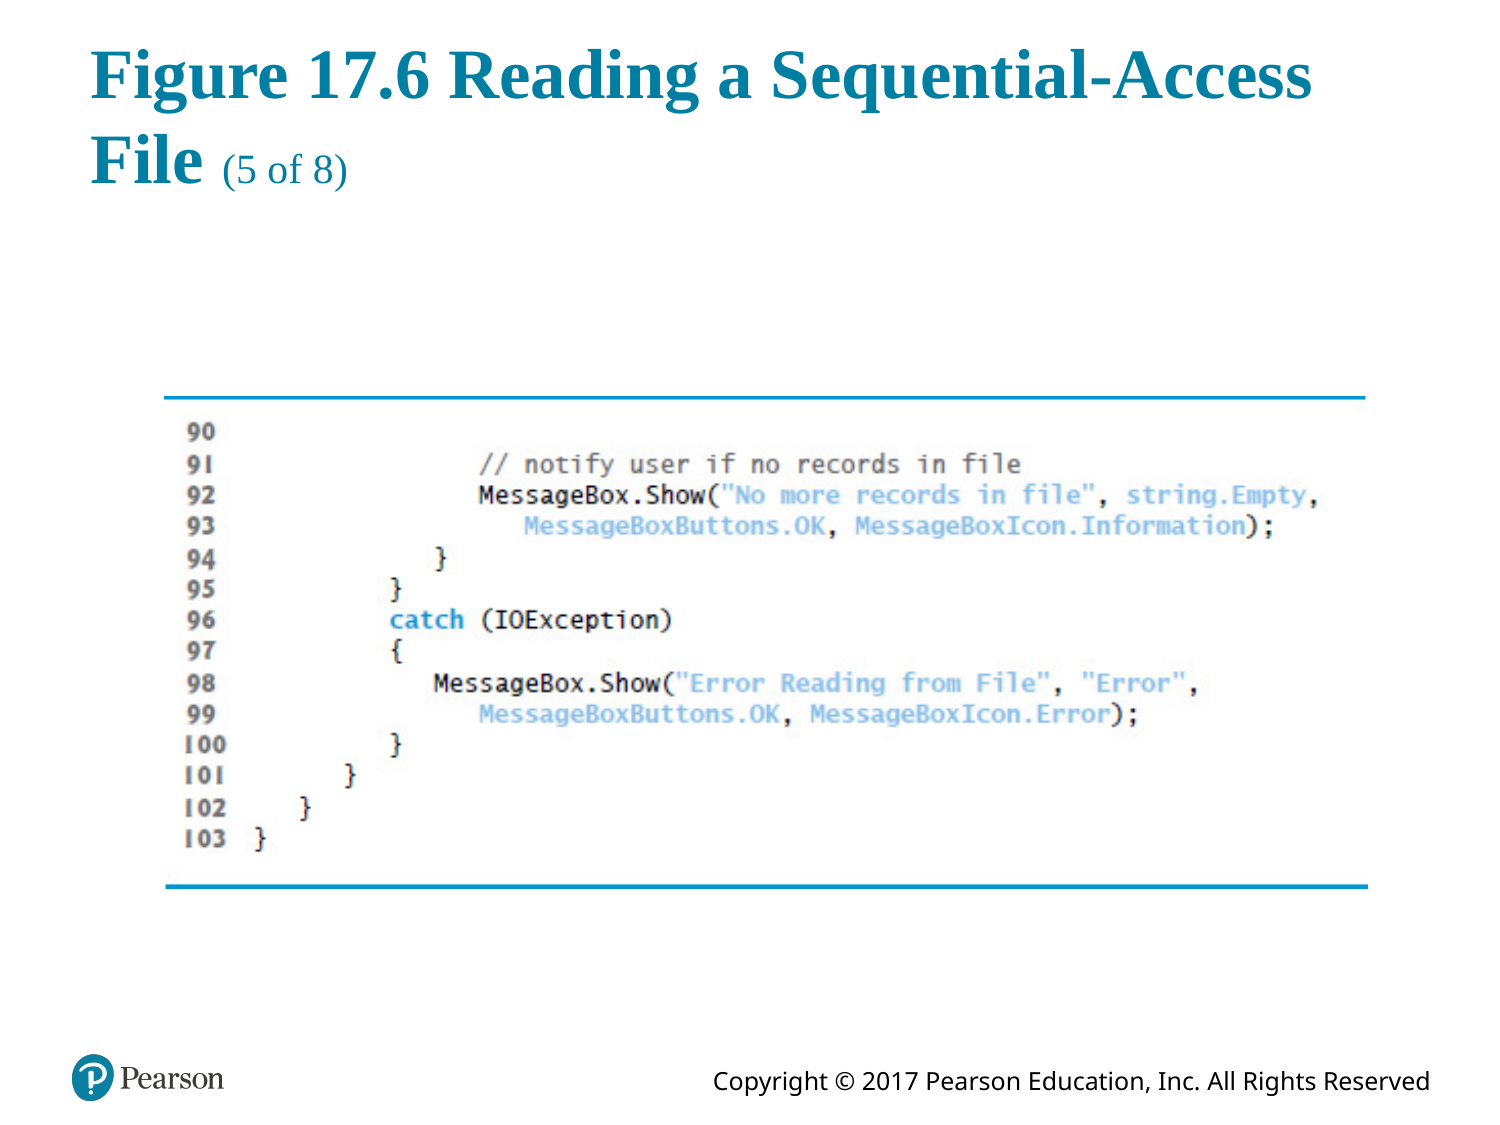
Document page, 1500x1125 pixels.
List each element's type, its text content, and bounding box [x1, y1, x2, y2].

picture [72, 1054, 88, 1070]
picture [80, 1063, 106, 1088]
title Figure 17.6 Reading a Sequential-Access File (5 of 8) [75, 37, 1425, 213]
picture [164, 396, 1368, 889]
picture [72, 1087, 83, 1101]
picture [98, 1054, 224, 1101]
